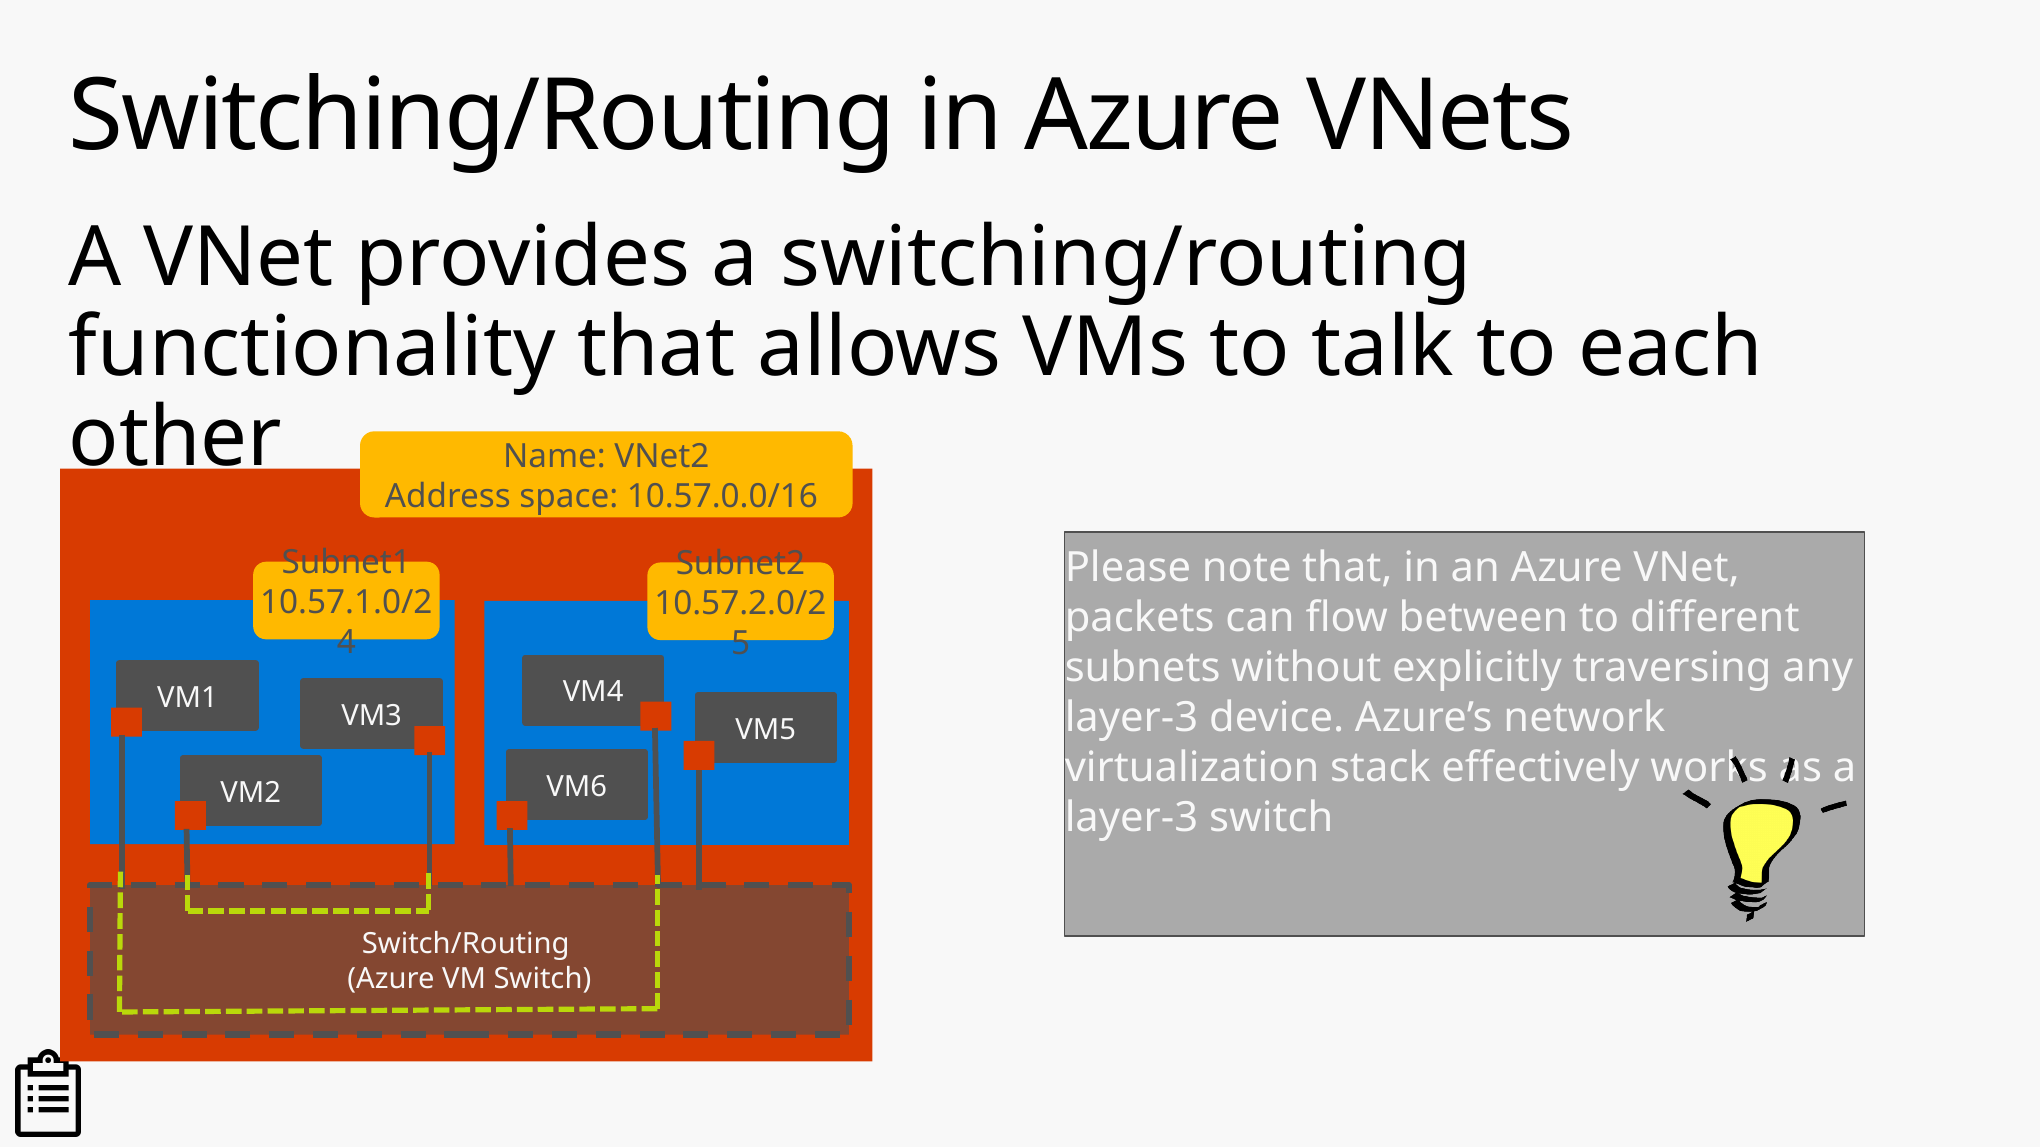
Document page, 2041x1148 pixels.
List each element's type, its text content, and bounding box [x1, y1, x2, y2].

text_box [59, 468, 873, 1062]
text_box [174, 800, 207, 831]
text_box [89, 599, 456, 845]
text_box VM1 [119, 662, 256, 728]
title Switching/Routing in Azure VNets [45, 48, 1996, 198]
text_box [496, 800, 528, 831]
picture [4, 1049, 92, 1137]
text_box VM3 [303, 680, 440, 747]
text_box Please note that, in an Azure VNet, packets can flow between to different subnets without explicitly traversing any layer-3 device. Azure’s network virtualization stack effectively works as a layer-3 switch [1064, 531, 1865, 937]
text_box Switch/Routing (Azure VM Switch) [89, 884, 850, 1035]
picture [1682, 756, 1847, 922]
text_box [640, 701, 672, 732]
text_box Subnet1 10.57.1.0/24 [252, 560, 441, 641]
text_box Name: VNet2 Address space: 10.57.0.0/16 [359, 430, 854, 519]
text_box [110, 707, 143, 737]
text_box [683, 740, 715, 771]
text_box VM5 [697, 694, 835, 761]
list A VNet provides a switching/routing functionality that allows VMs to talk to each other [45, 198, 1996, 411]
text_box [121, 1008, 658, 1013]
text_box VM4 [524, 657, 662, 723]
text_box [654, 727, 659, 888]
text_box VM6 [508, 751, 646, 818]
text_box VM2 [182, 757, 320, 824]
text_box [413, 725, 446, 756]
text_box Subnet2 10.57.2.0/25 [646, 561, 835, 641]
text_box [483, 600, 850, 846]
